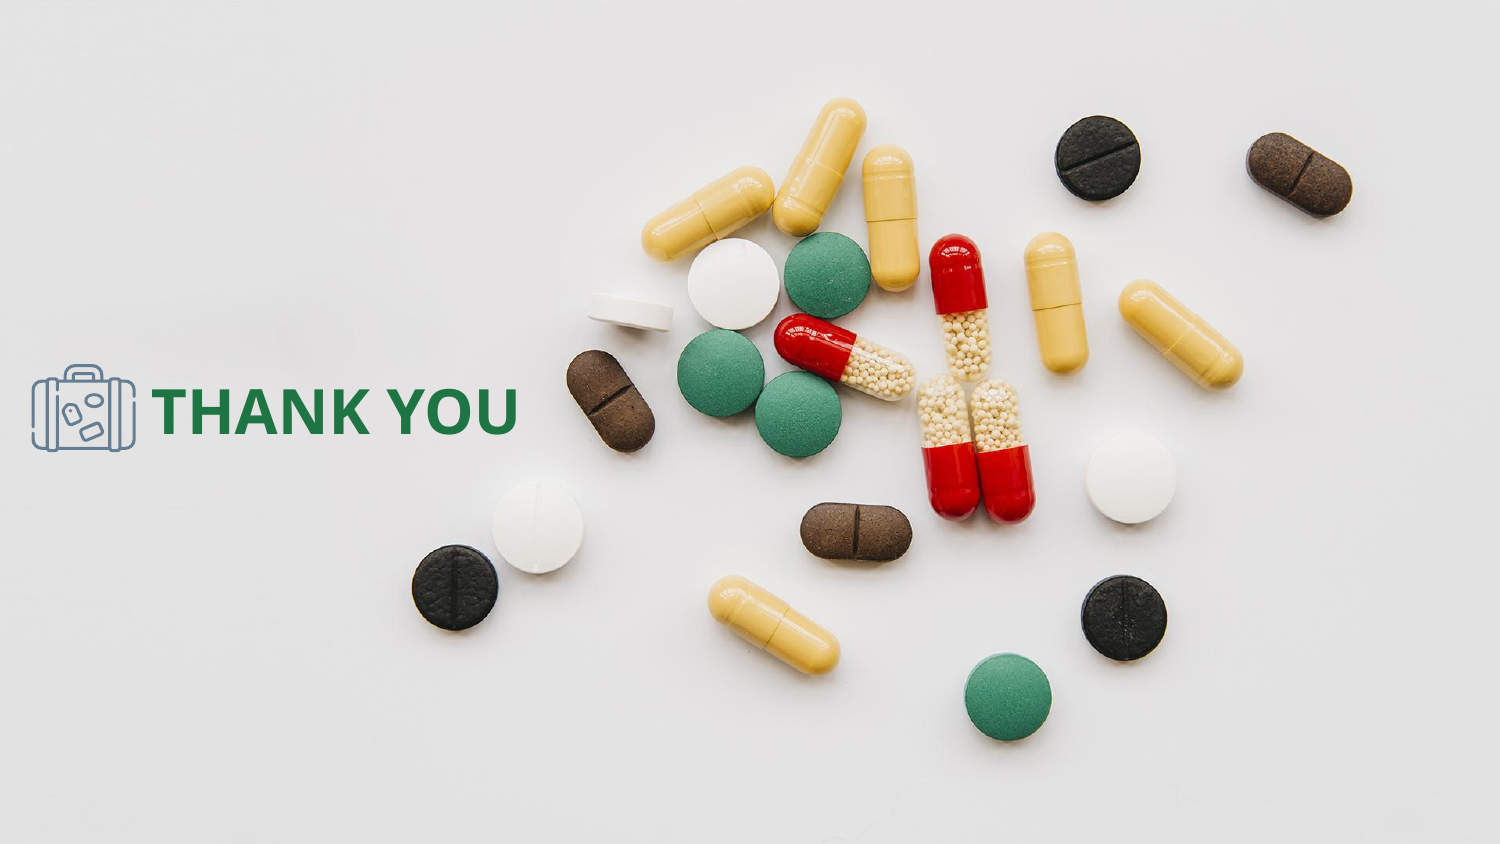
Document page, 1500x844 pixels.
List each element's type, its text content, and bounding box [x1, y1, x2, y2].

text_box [31, 363, 136, 453]
title THANK YOU [135, 74, 640, 746]
picture [0, 0, 1500, 844]
